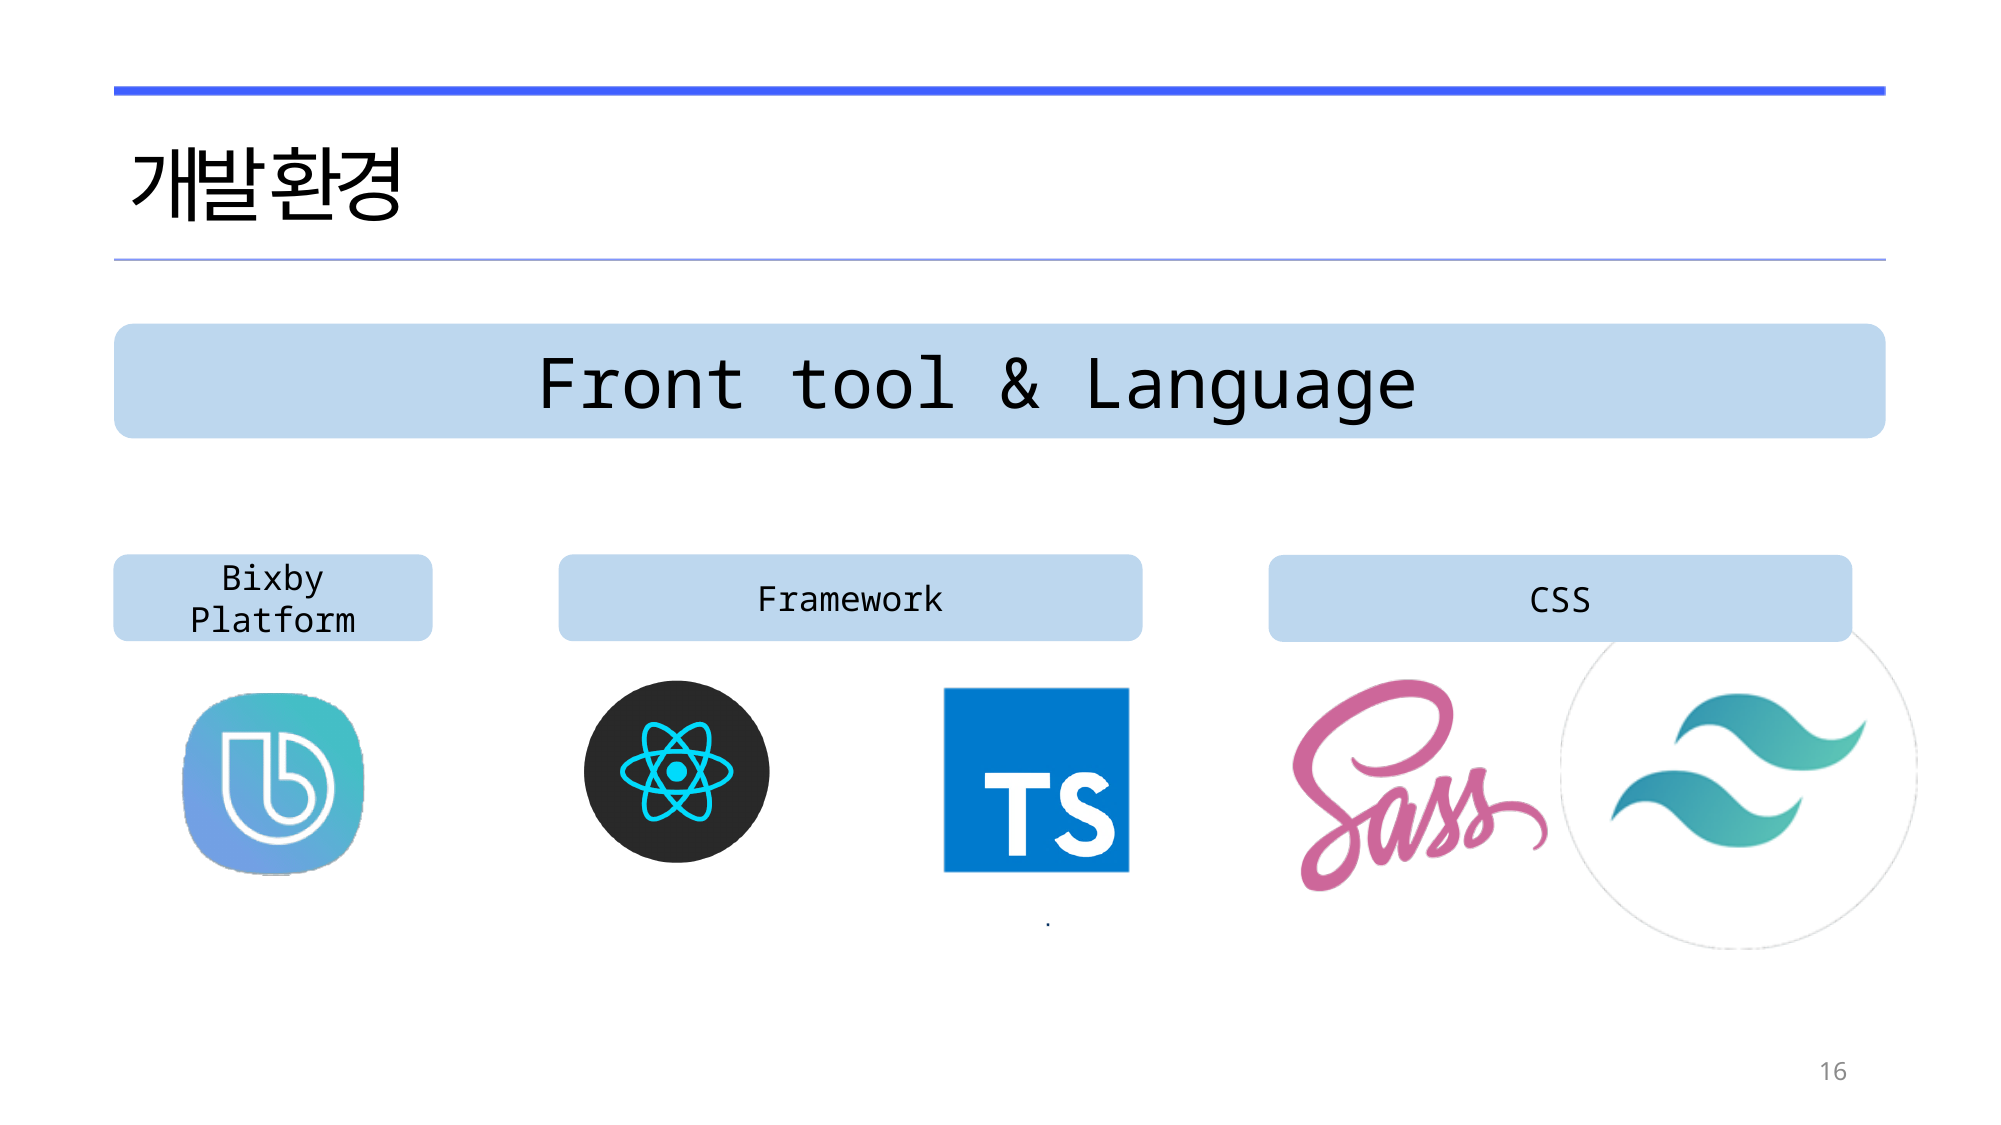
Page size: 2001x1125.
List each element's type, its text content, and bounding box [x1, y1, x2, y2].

text_box Bixby Platform [112, 553, 434, 643]
text_box CSS [1267, 553, 1854, 643]
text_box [114, 257, 1886, 263]
text_box Framework [557, 553, 1144, 643]
text_box Front tool & Language [113, 322, 1887, 440]
text_box 개발 환경 [113, 125, 1032, 274]
picture [109, 692, 437, 879]
slide_number 16 [1412, 1042, 1863, 1103]
picture [558, 592, 1918, 1074]
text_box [114, 73, 1886, 109]
